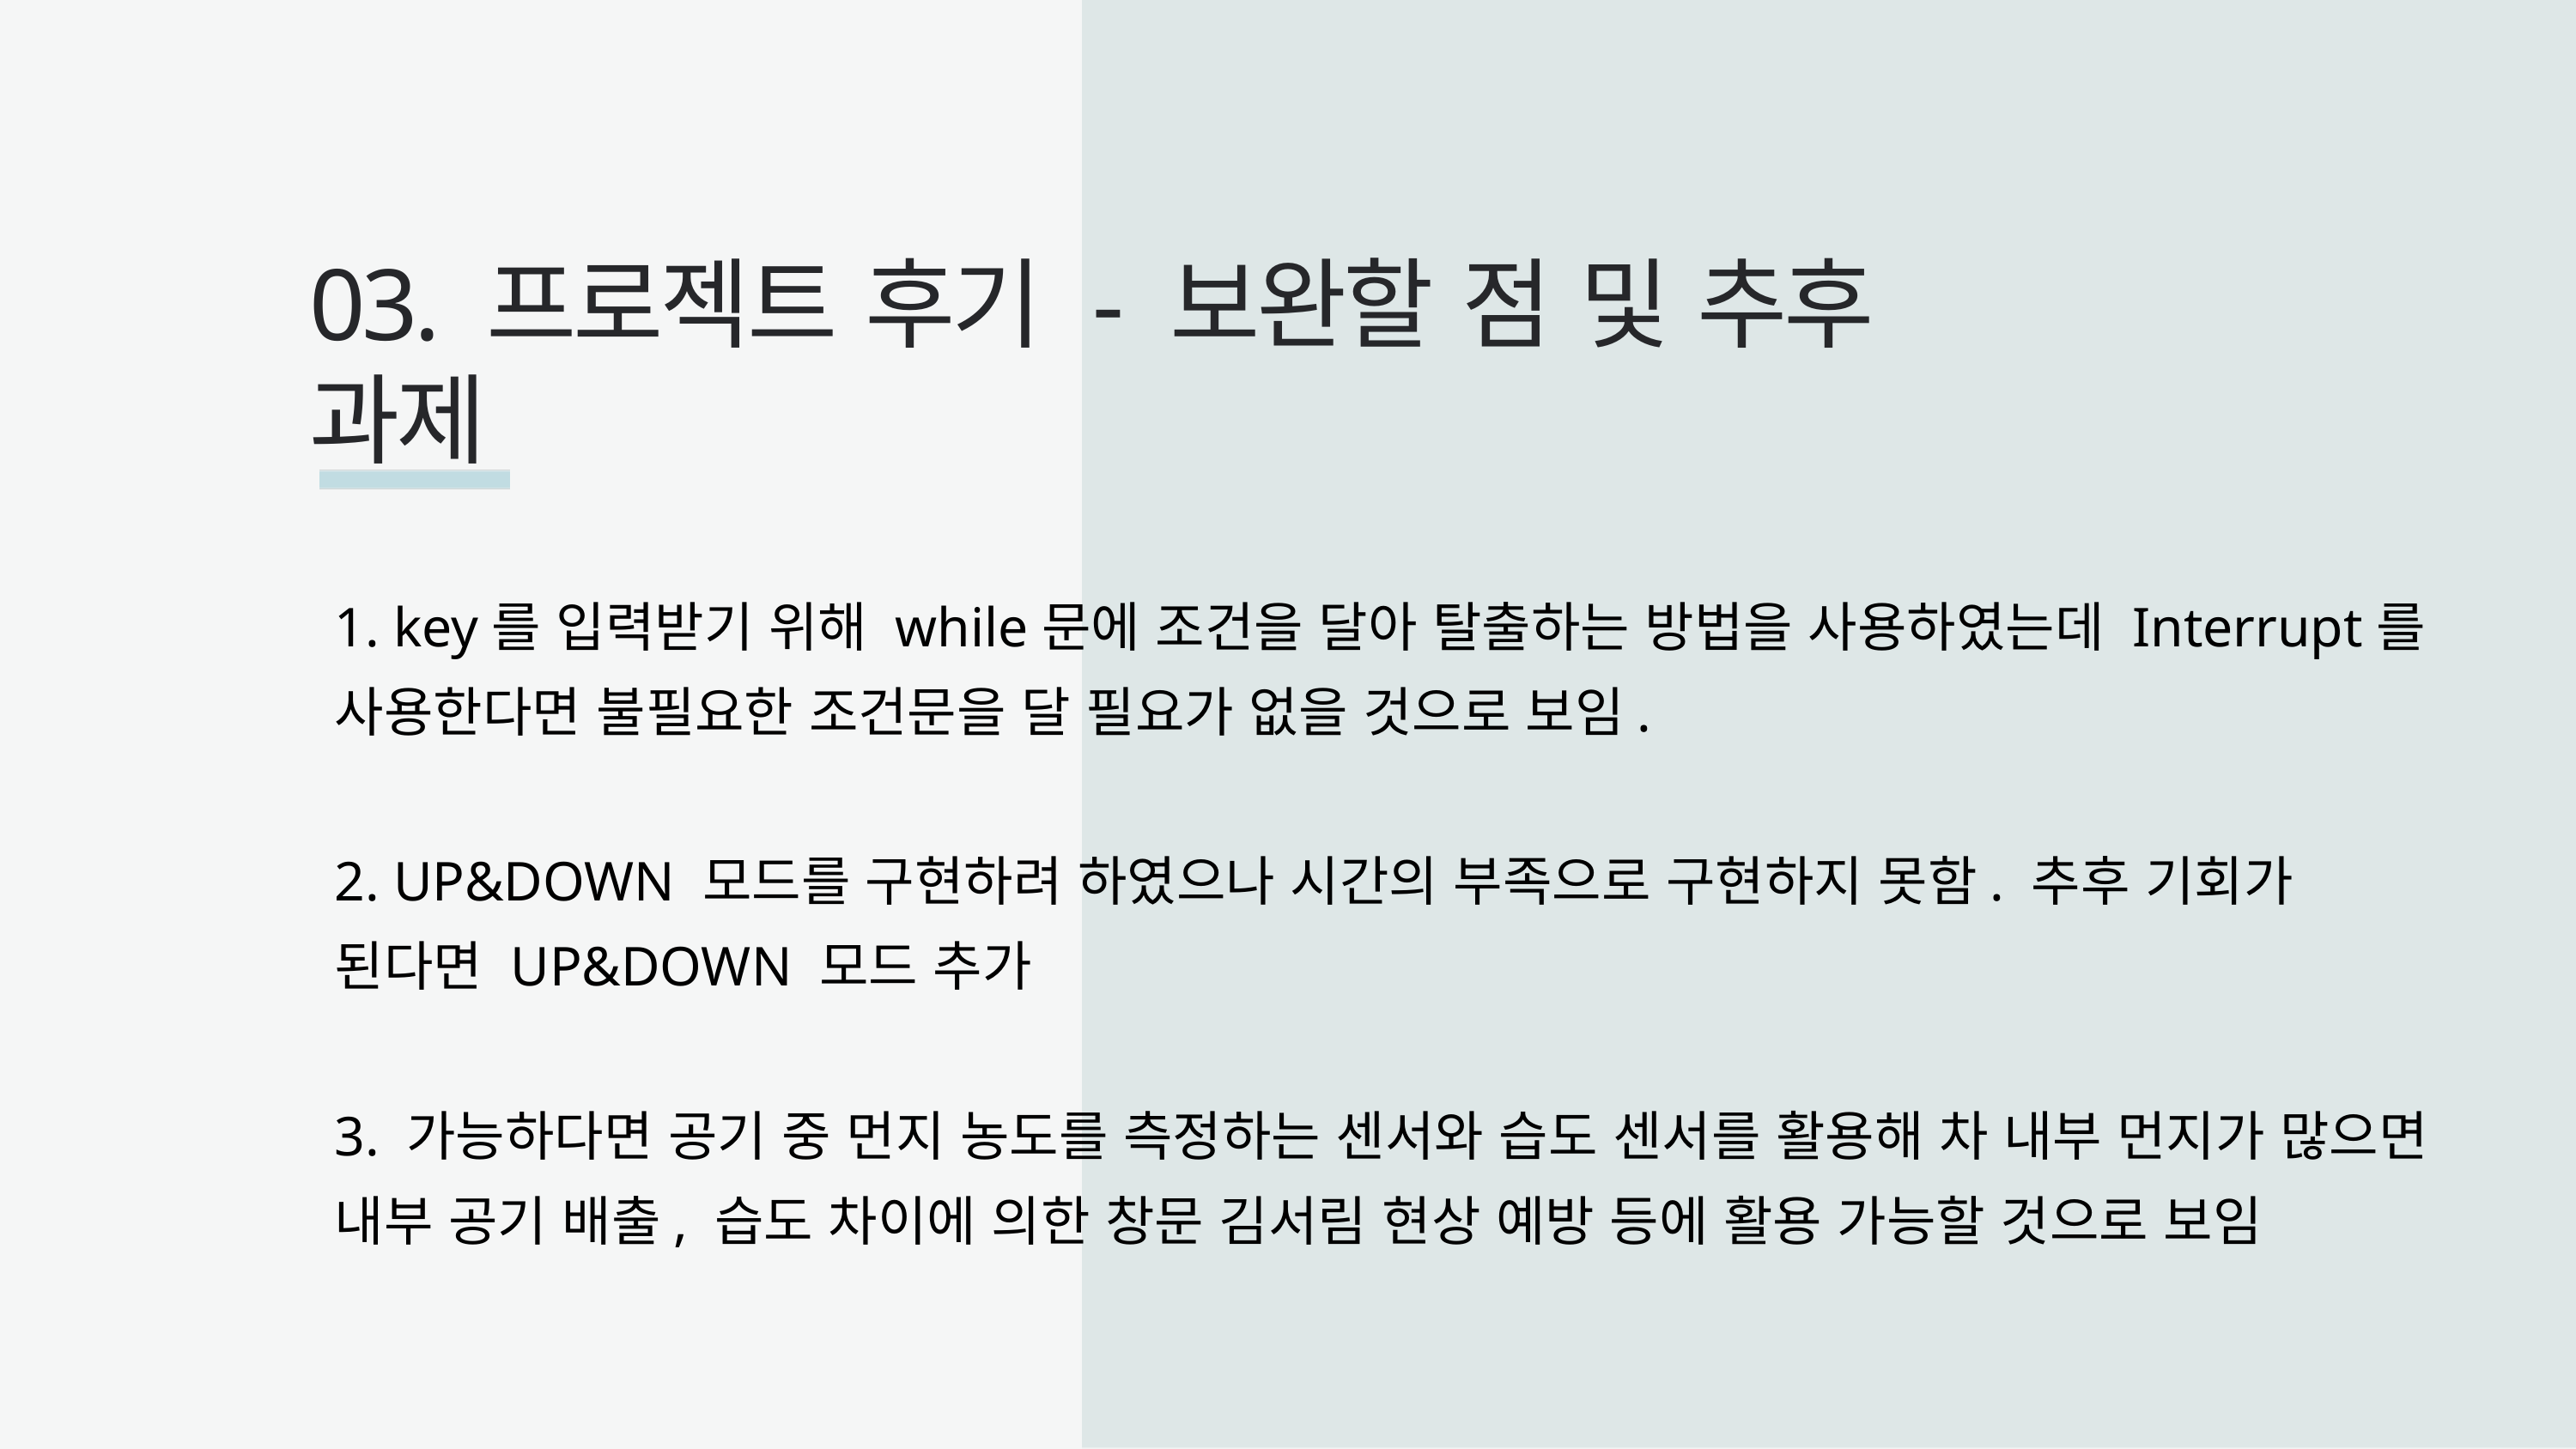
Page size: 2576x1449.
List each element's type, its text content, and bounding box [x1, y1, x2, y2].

text_box 03. 프로젝트 후기 - 보완할 점 및 추후 과제 [309, 294, 1078, 433]
text_box 1. key를 입력받기 위해 while문에 조건을 달아 탈출하는 방법을 사용하였는데 Interrupt를 사용한다면 불필요한 조건문을 달 필요가 없을 것으로 보임. 2. UP&DOWN 모드를 구현하려 하였으나 시간의 부족으로 구현하지 못함. 추후 기회가 된다면 UP&DOWN 모드 추가 3. 가능하다면 공기 중 먼지 농도를 측정하는 센서와 습도 센서를 활용해 차 내부 먼지가 많으면 내부 공기 배출, 습도 차이에 의한 창문 김서림 현상 예방 등에 활용 가능할 것으로 보임 [334, 572, 1078, 1238]
picture [319, 445, 510, 516]
picture [1082, 0, 2576, 1449]
